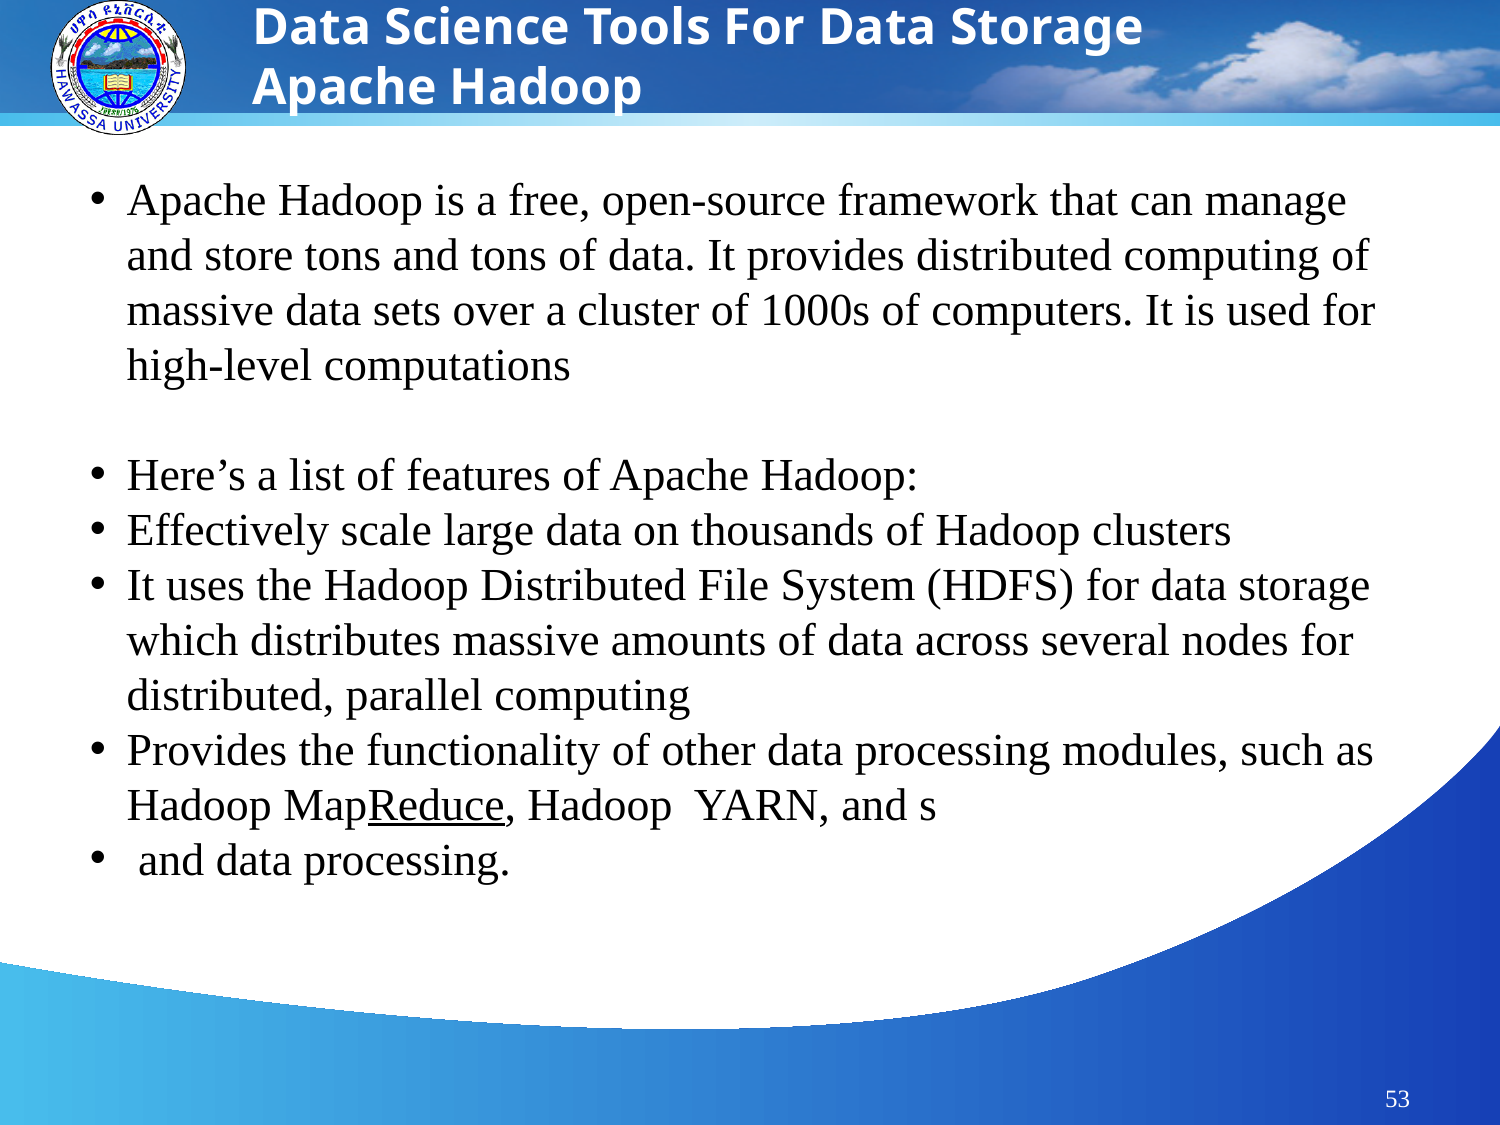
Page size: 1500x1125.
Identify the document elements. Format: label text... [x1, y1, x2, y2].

picture [0, 0, 237, 135]
text_box Data Science Tools For Data Storage Apache Hadoop [237, 0, 1500, 123]
text_box Apache Hadoop is a free, open-source framework that can manage and store tons and tons of data. It provides distributed computing of massive data sets over a cluster of 1000s of computers. It is used for high-level computations Here’s a list of features of Apache Hadoop: Effectively scale large data on thousands of Hadoop clusters It uses the Hadoop Distributed File System (HDFS) for data storage which distributes massive amounts of data across several nodes for distributed, parallel computing Provides the functionality of other data processing modules, such as Hadoop MapReduce, Hadoop YARN, and s and data processing. [74, 162, 1413, 892]
slide_number 53 [1074, 1074, 1425, 1103]
